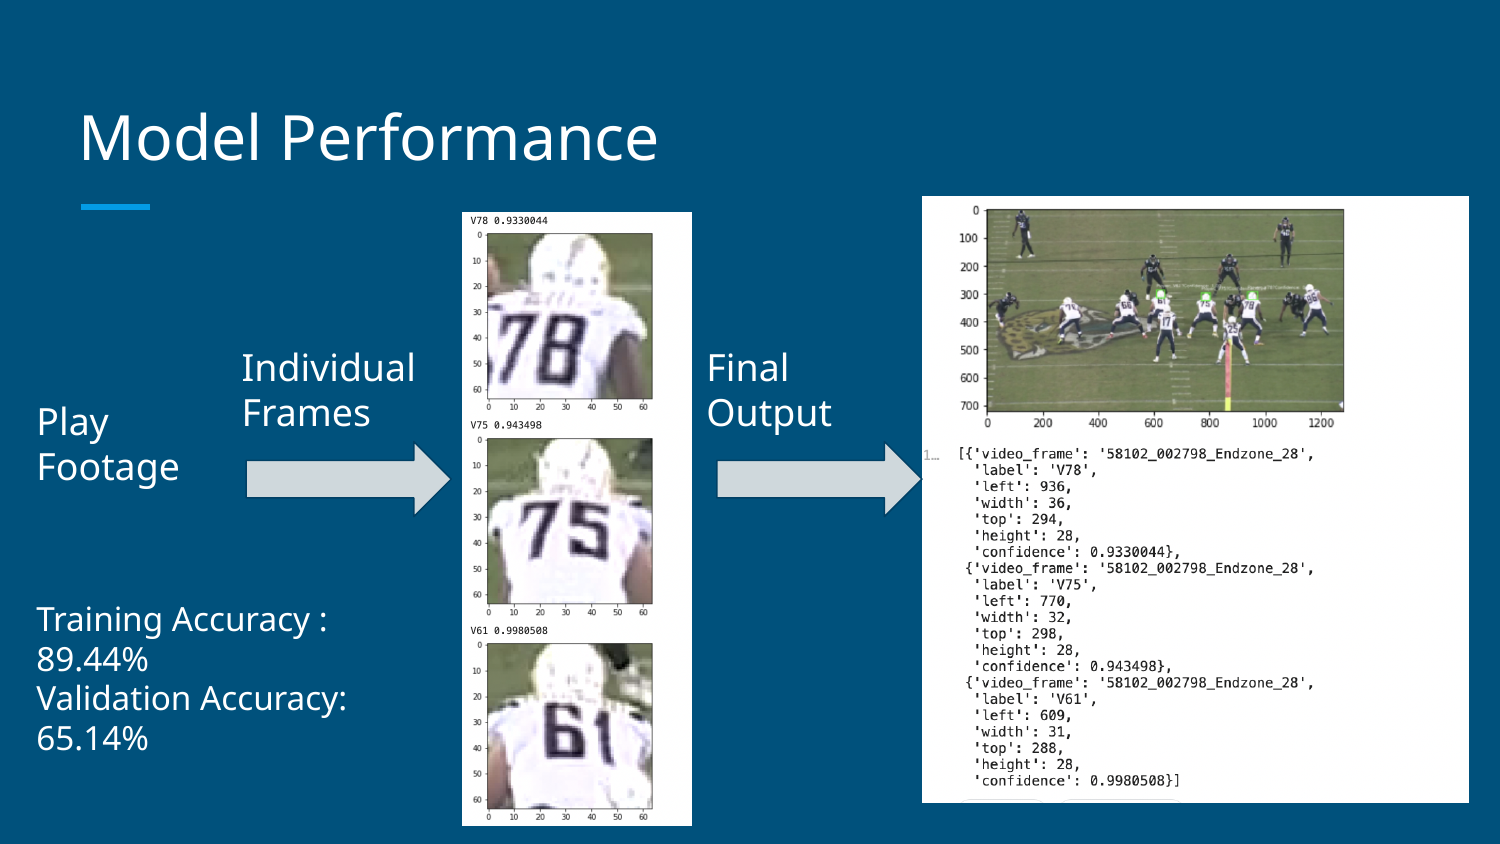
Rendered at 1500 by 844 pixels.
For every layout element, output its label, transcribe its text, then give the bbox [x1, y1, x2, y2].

text_box Individual Frames [226, 328, 452, 442]
title Model Performance [63, 75, 1437, 188]
text_box Final Output [696, 328, 916, 442]
text_box Training Accuracy : 89.44% Validation Accuracy: 65.14% [21, 582, 426, 823]
text_box Play Footage [21, 382, 247, 582]
text_box [716, 442, 916, 517]
text_box [246, 442, 452, 517]
picture [463, 213, 691, 825]
picture [921, 197, 1468, 802]
